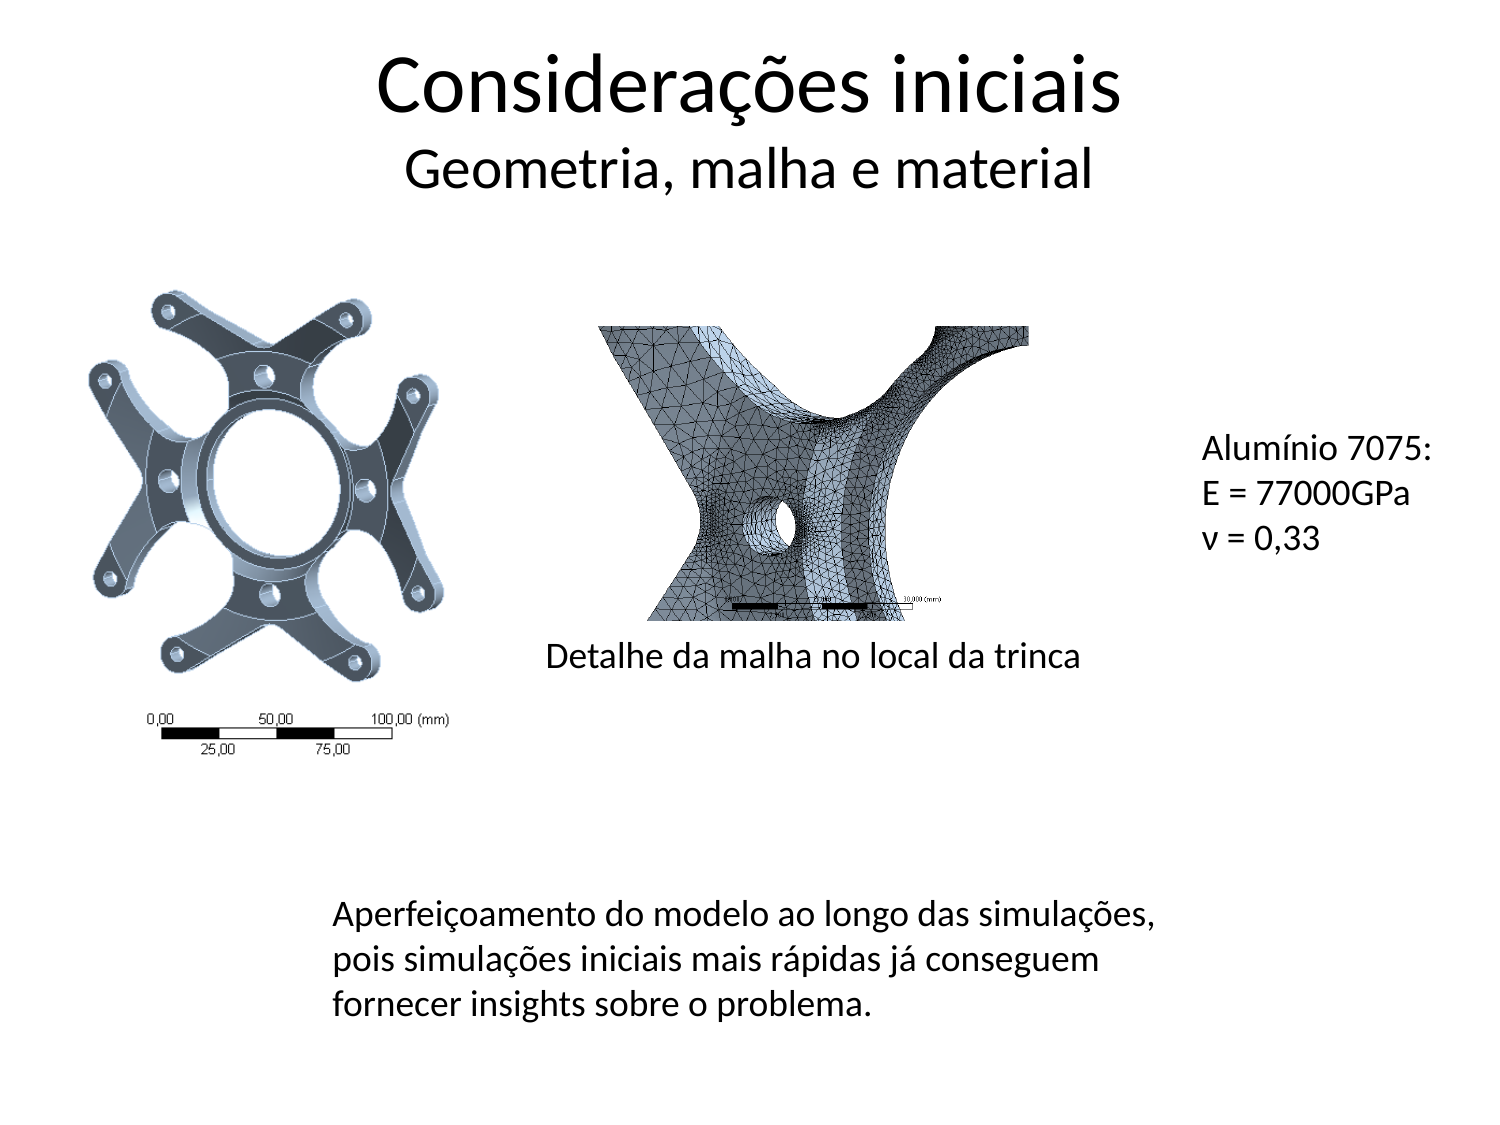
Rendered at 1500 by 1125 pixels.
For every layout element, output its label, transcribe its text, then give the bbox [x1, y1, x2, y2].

text_box Aperfeiçoamento do modelo ao longo das simulações, pois simulações iniciais mais rápidas já conseguem fornecer insights sobre o problema. [317, 881, 1184, 1032]
picture [64, 278, 479, 764]
text_box Detalhe da malha no local da trinca [530, 623, 1097, 684]
picture [589, 326, 1029, 621]
text_box Alumínio 7075: E = 77000GPa ν = 0,33 [1187, 415, 1459, 566]
title Considerações iniciais Geometria, malha e material [75, 20, 1425, 209]
